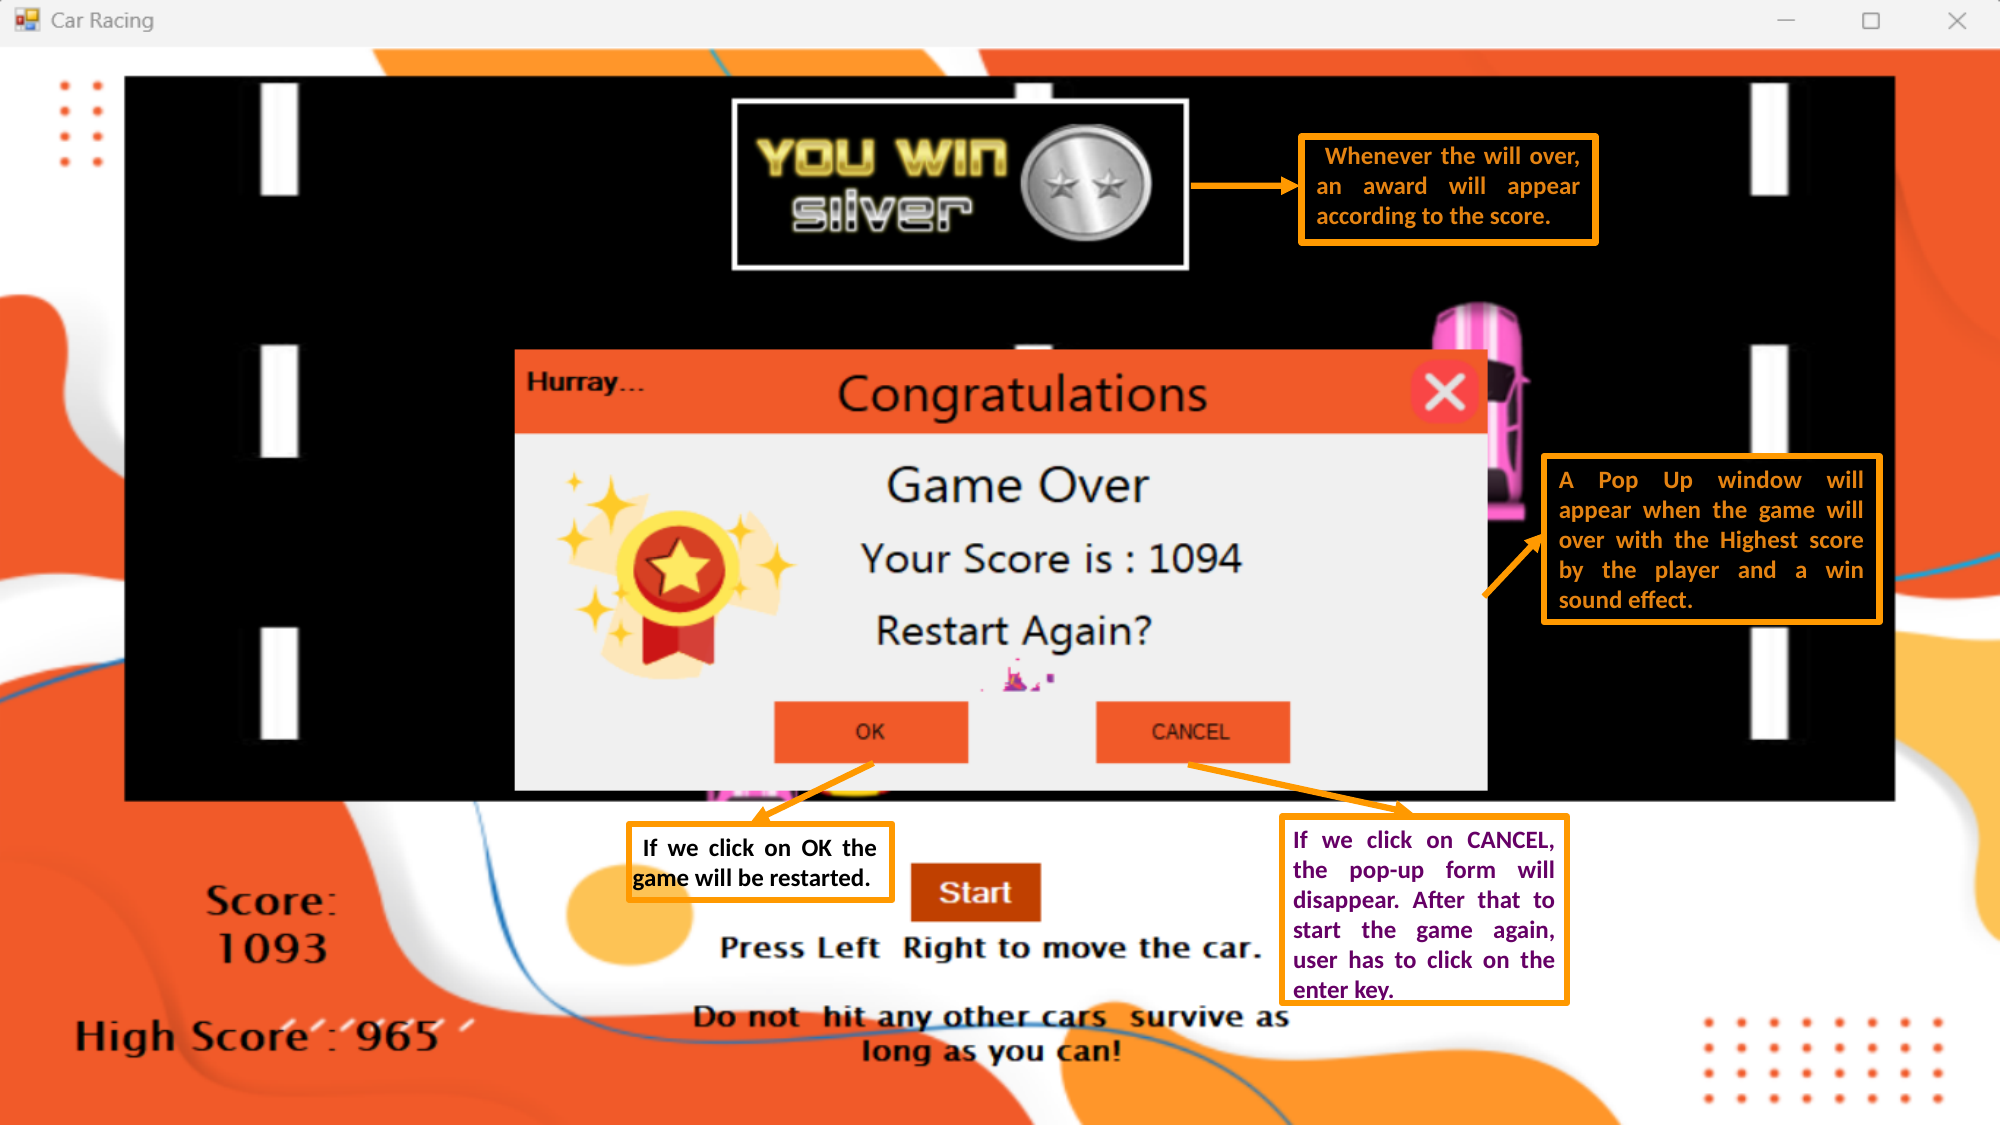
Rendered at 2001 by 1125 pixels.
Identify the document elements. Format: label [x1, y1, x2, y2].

list [0, 0, 2000, 1125]
